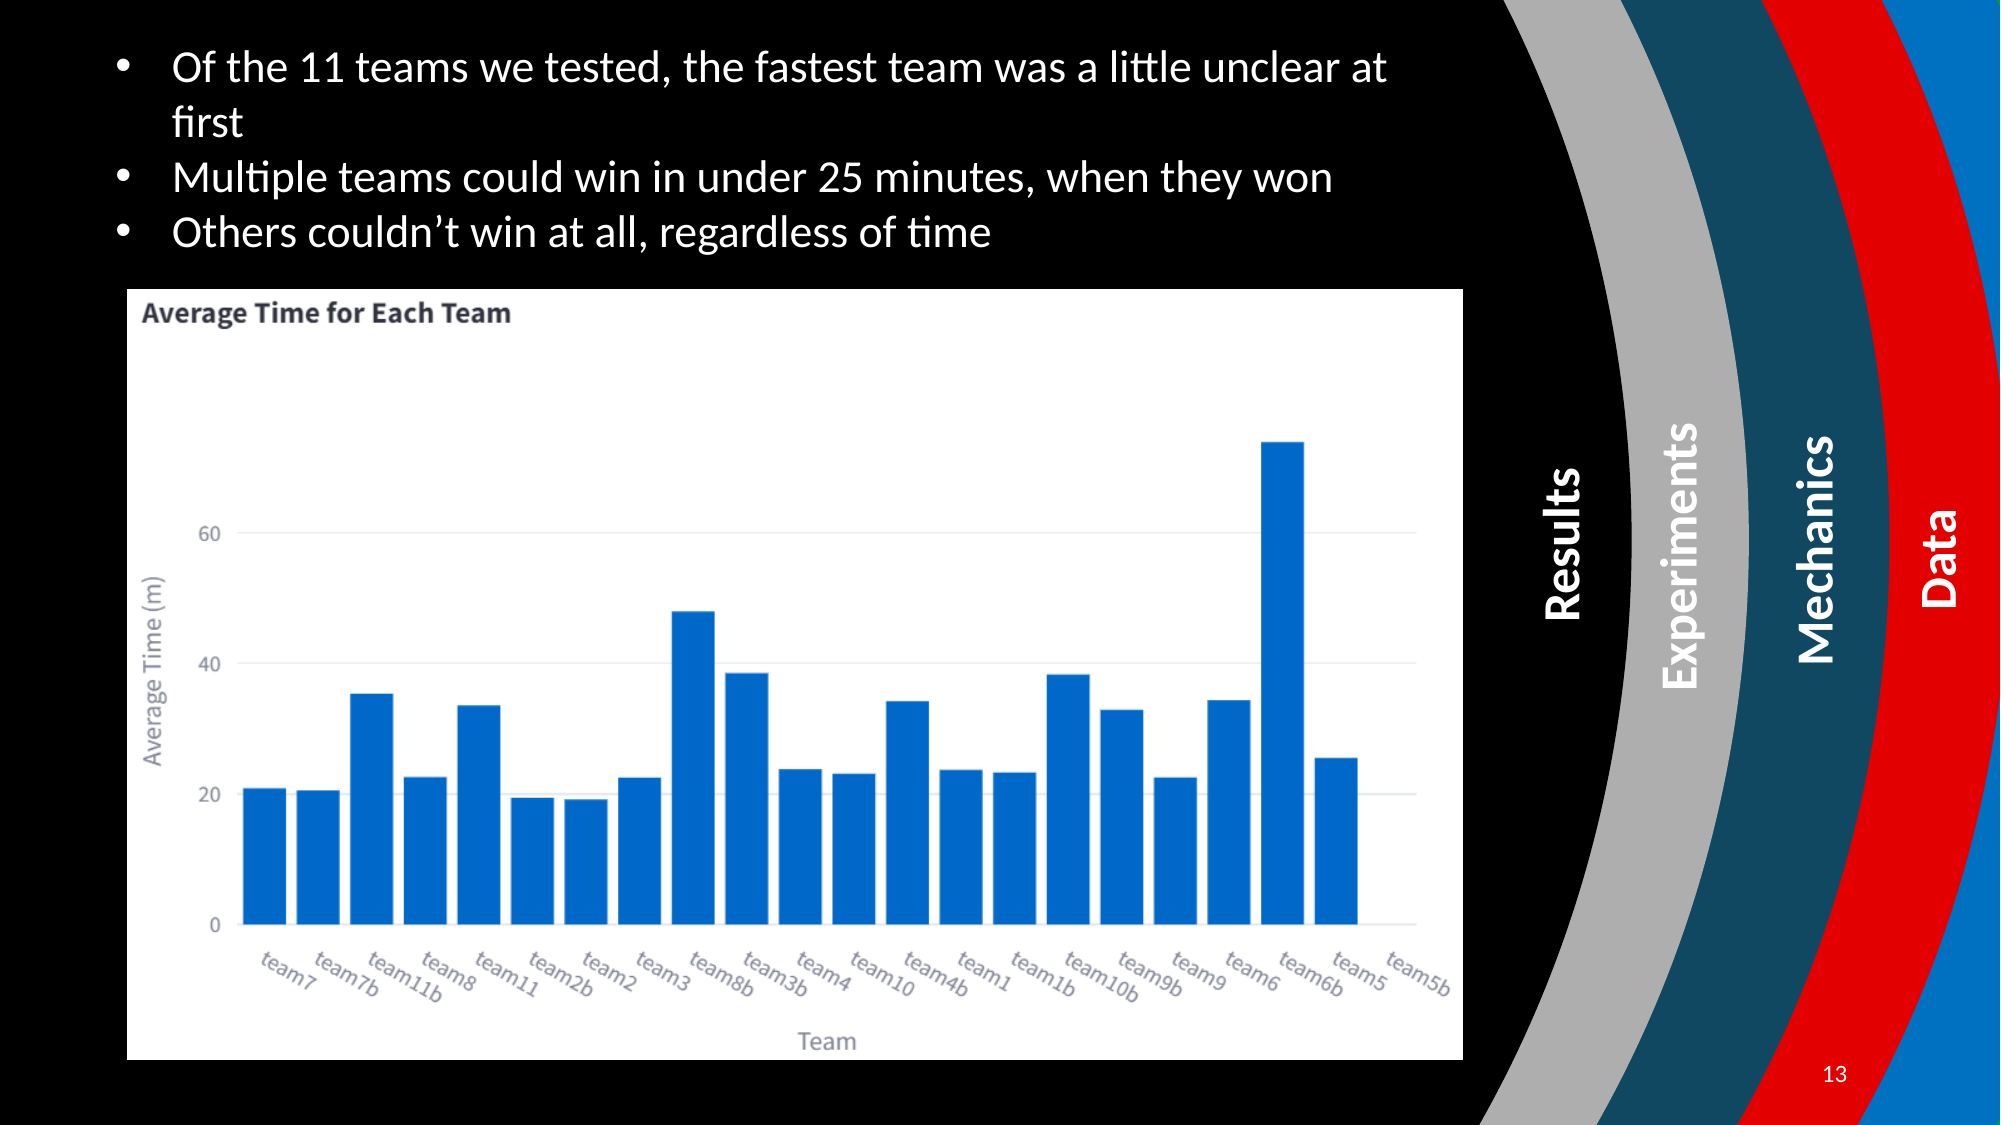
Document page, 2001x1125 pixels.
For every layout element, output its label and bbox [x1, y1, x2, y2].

text_box [1750, 0, 1890, 1125]
picture [126, 288, 1464, 1061]
text_box [0, 0, 1633, 1125]
text_box [1890, 0, 2000, 1125]
text_box [1633, 0, 1750, 1125]
